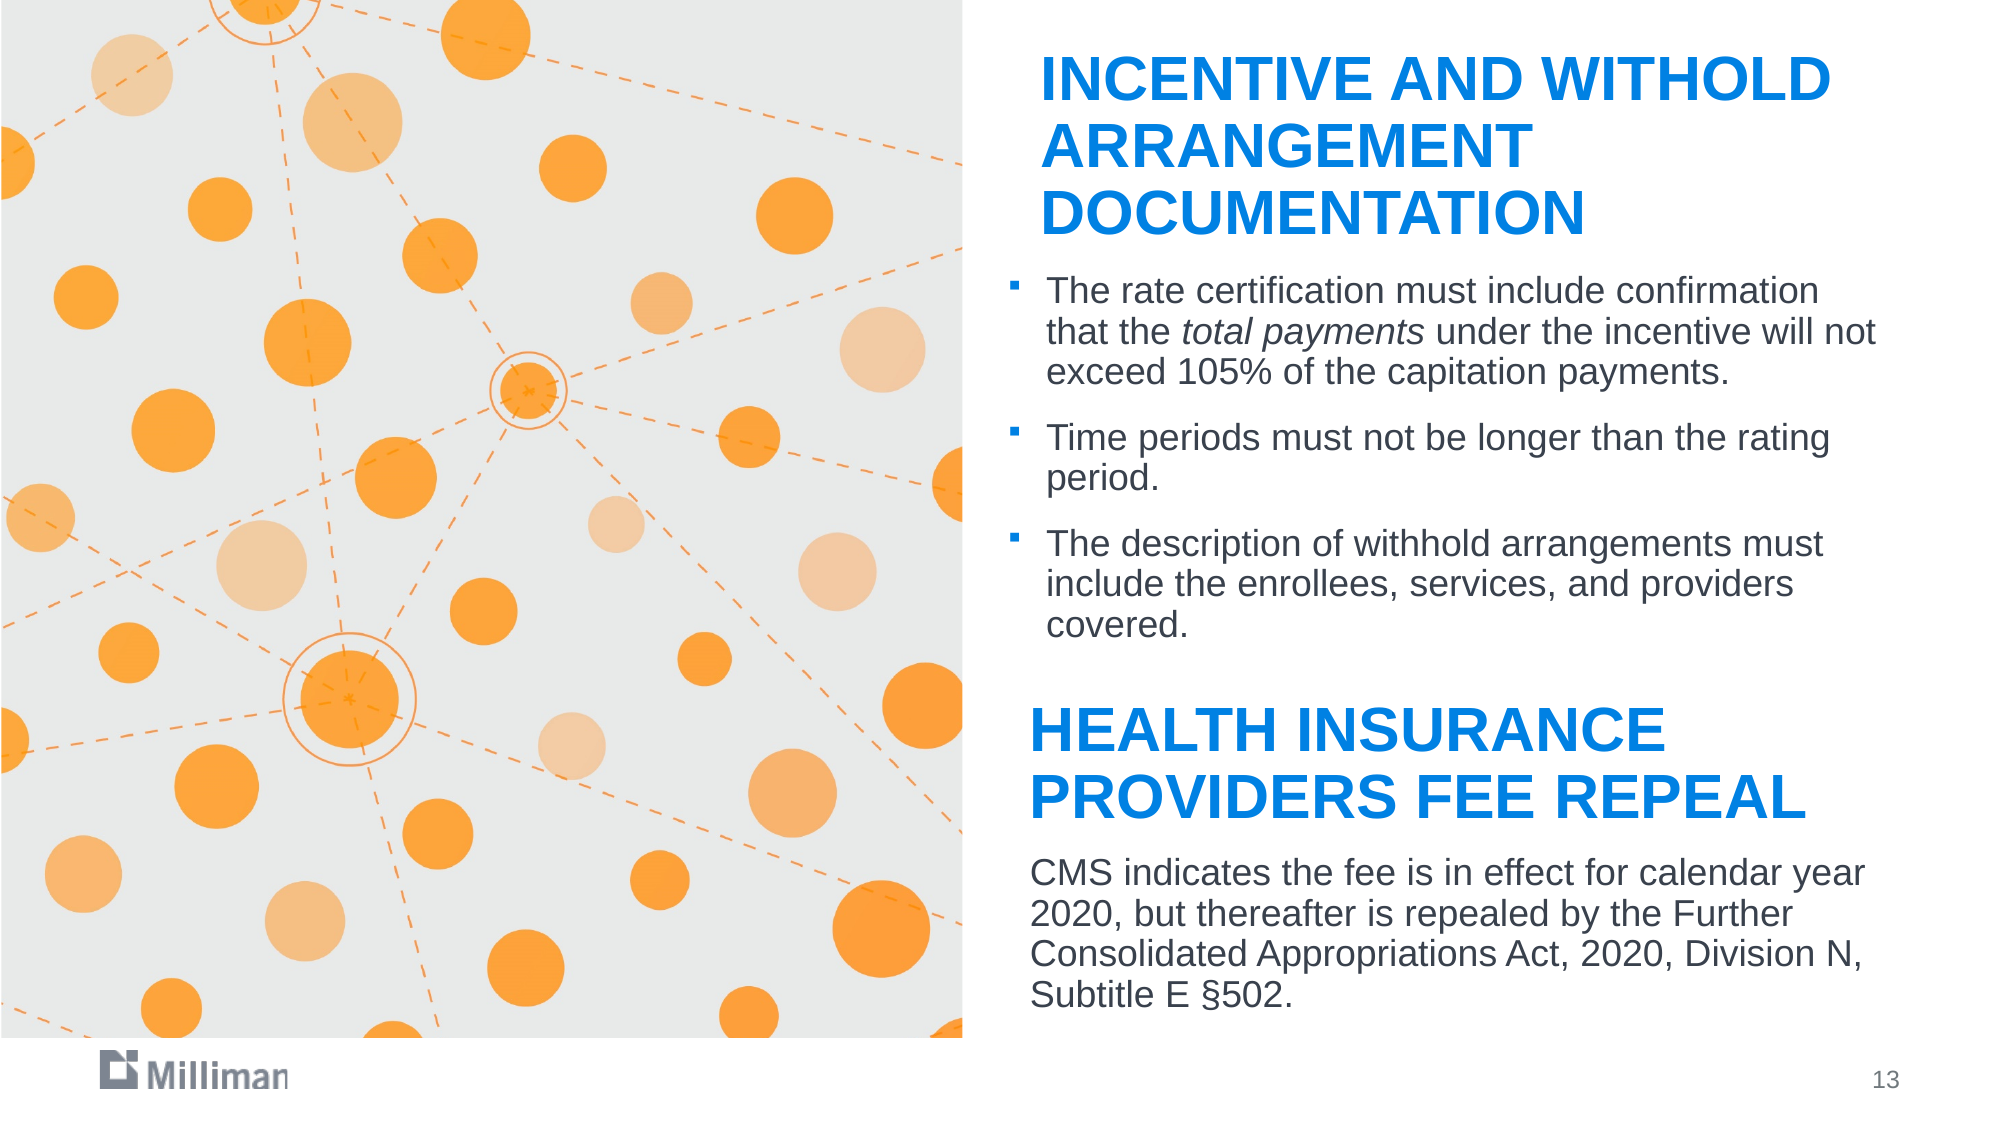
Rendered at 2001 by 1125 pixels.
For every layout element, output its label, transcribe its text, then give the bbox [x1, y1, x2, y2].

text_box [999, 299, 1862, 1038]
list CMS indicates the fee is in effect for calendar year 2020, but thereafter is repealed by the Further Consolidated Appropriations Act, 2020, Division N, Subtitle E §502. [1030, 853, 1904, 1017]
picture [1, 0, 963, 1038]
title INCENTIVE AND WITHOLD ARRANGEMENT DOCUMENTATION [1040, 46, 1881, 235]
list The rate certification must include confirmation that the total payments under the incentive will not exceed 105% of the capitation payments. Time periods must not be longer than the rating period. The description of withhold arrangements must include the enrollees, services, and providers covered. [1007, 271, 1881, 650]
slide_number 13 [1812, 1054, 1900, 1093]
text_box HEALTH INSURANCE PROVIDERS FEE REPEAL [1030, 697, 1832, 833]
